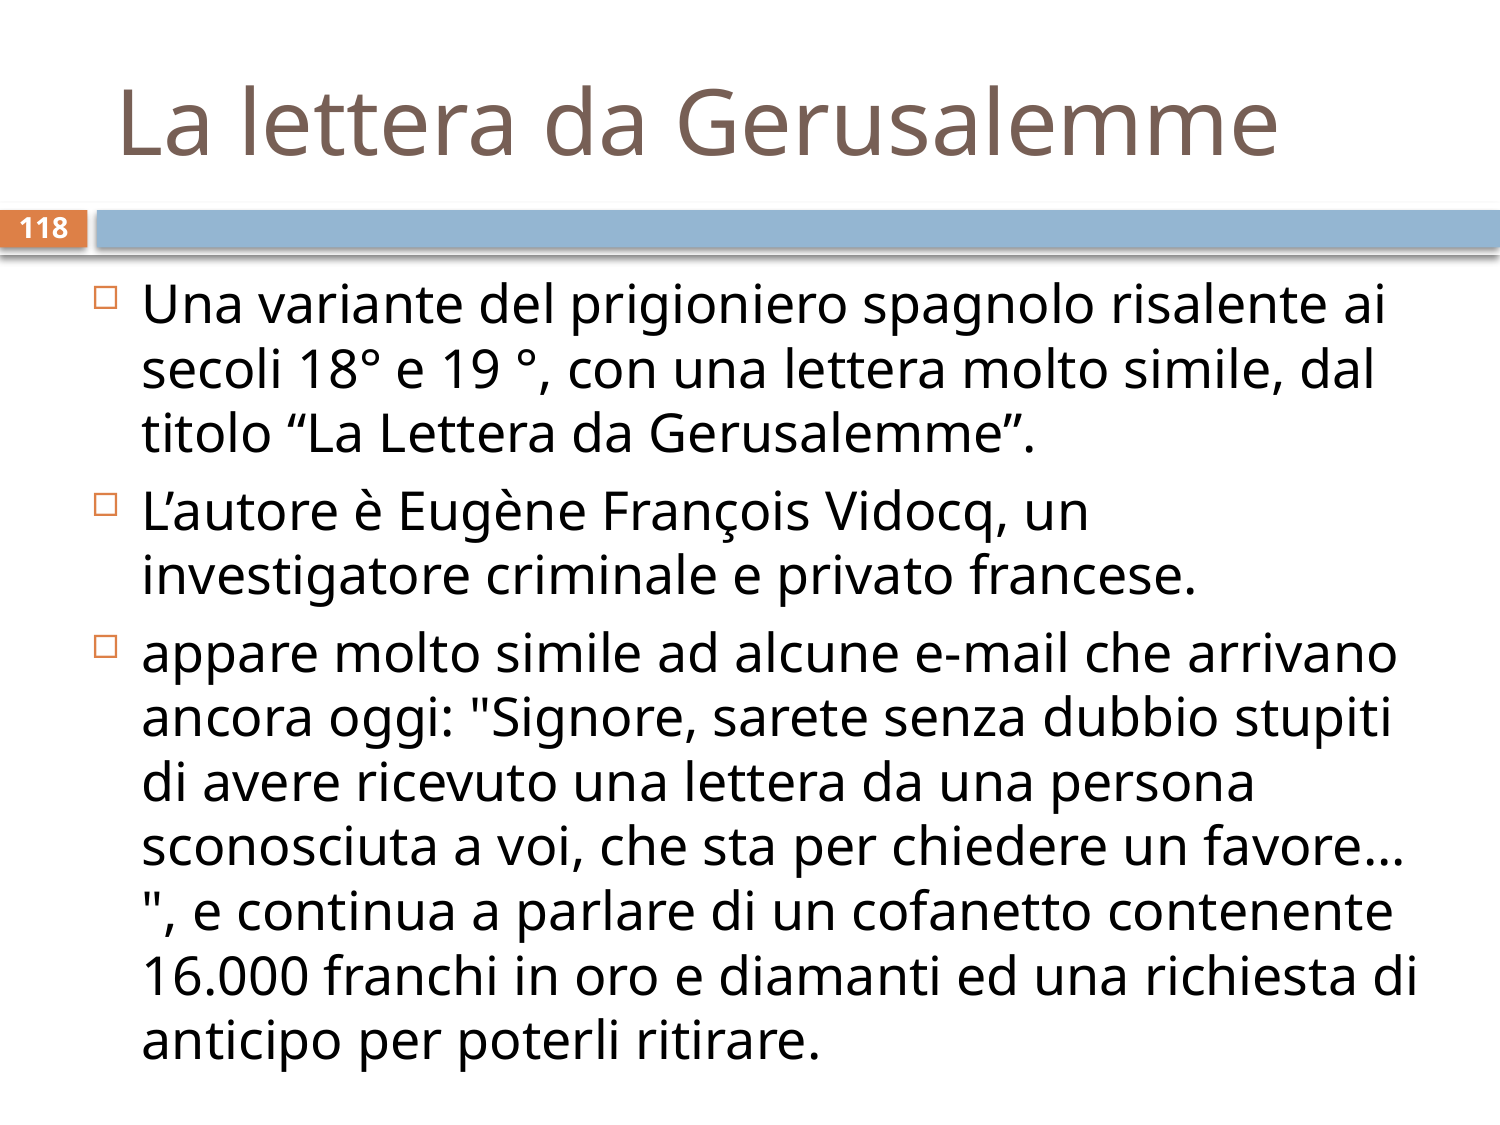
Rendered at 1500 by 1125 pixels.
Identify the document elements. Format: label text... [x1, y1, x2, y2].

list Una variante del prigioniero spagnolo risalente ai secoli 18° e 19 °, con una lettera molto simile, dal titolo “La Lettera da Gerusalemme”. L’autore è Eugène François Vidocq, un investigatore criminale e privato francese. appare molto simile ad alcune e-mail che arrivano ancora oggi: "Signore, sarete senza dubbio stupiti di avere ricevuto una lettera da una persona sconosciuta a voi, che sta per chiedere un favore... ", e continua a parlare di un cofanetto contenente 16.000 franchi in oro e diamanti ed una richiesta di anticipo per poterli ritirare. [76, 262, 1438, 1094]
title La lettera da Gerusalemme [100, 37, 1438, 200]
slide_number 118 [0, 208, 88, 249]
